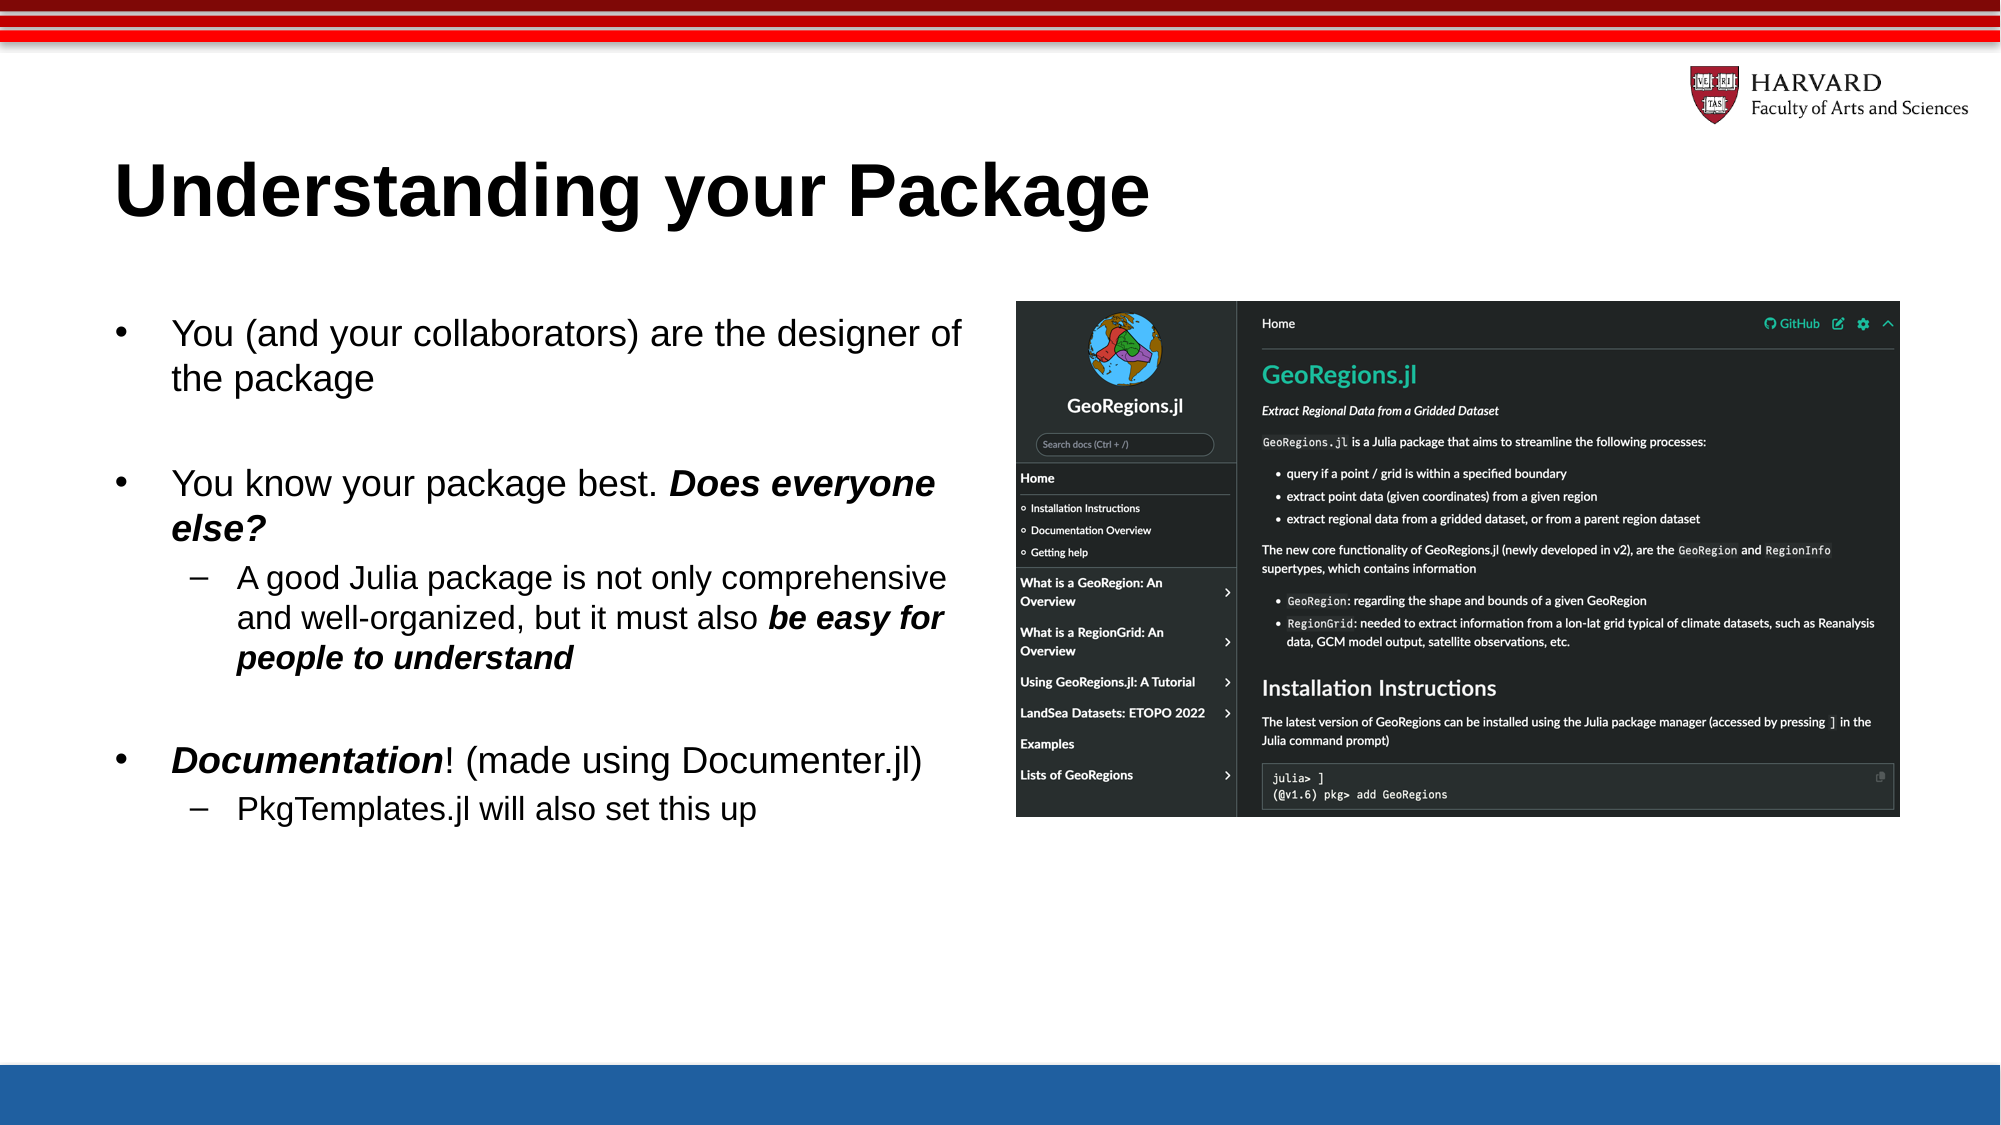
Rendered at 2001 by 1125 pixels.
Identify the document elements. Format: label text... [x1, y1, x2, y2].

picture [1680, 57, 1979, 131]
list You (and your collaborators) are the designer of the package You know your package best. Does everyone else? A good Julia package is not only comprehensive and well-organized, but it must also be easy for people to understand Documentation! (made using Documenter.jl) PkgTemplates.jl will also set this up [99, 301, 984, 933]
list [1016, 301, 1901, 818]
title Understanding your Package [99, 92, 1900, 280]
